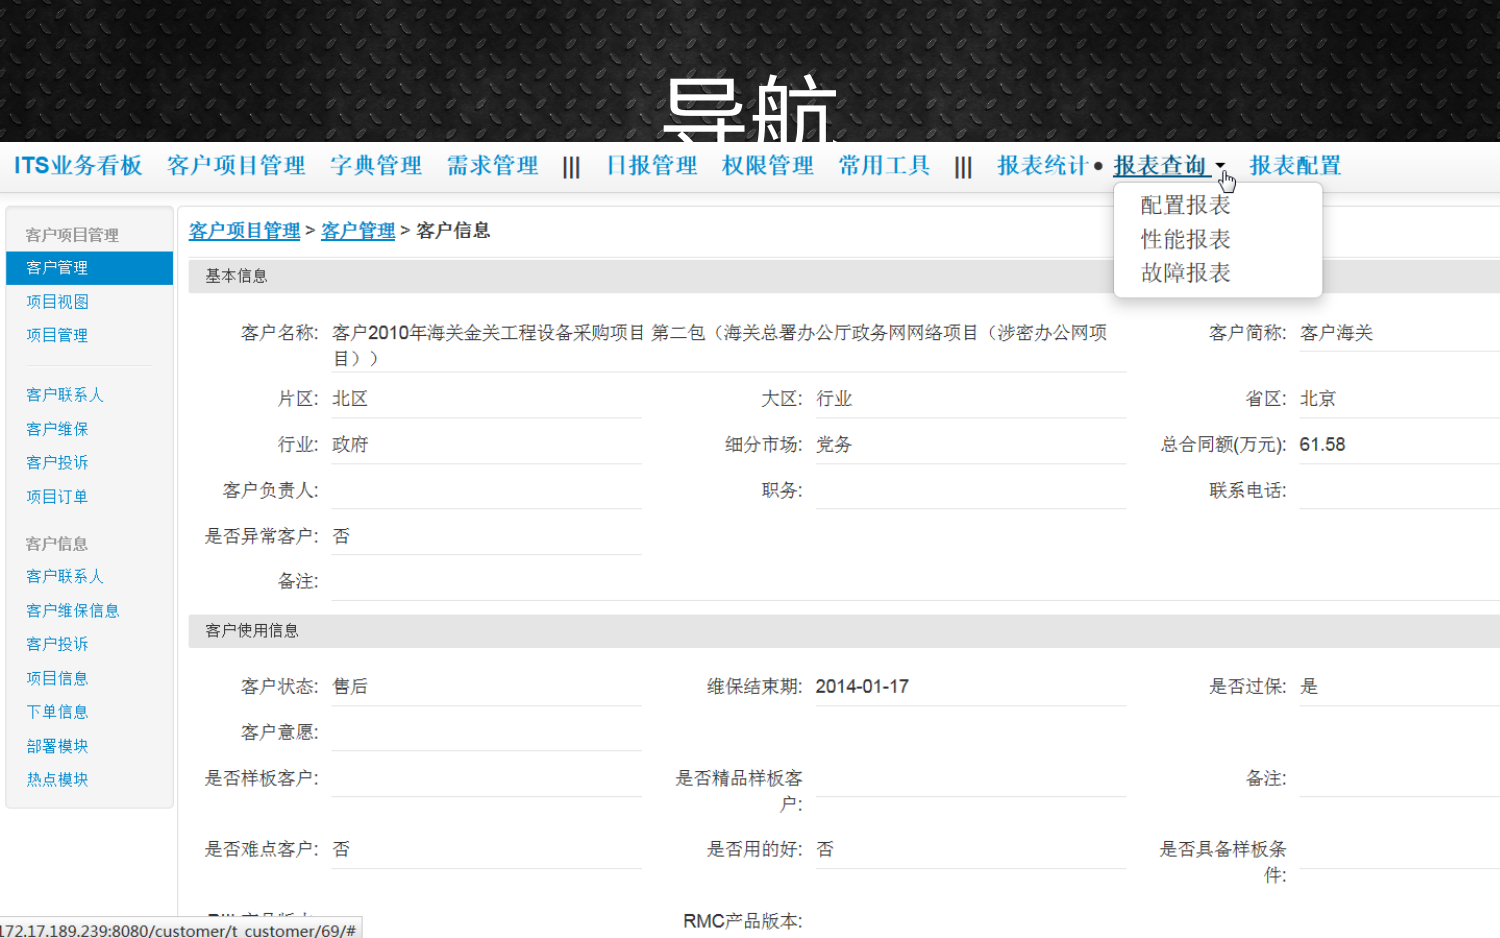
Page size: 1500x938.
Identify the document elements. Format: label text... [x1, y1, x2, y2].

picture [0, 0, 1500, 938]
title 导航 [75, 37, 1425, 139]
